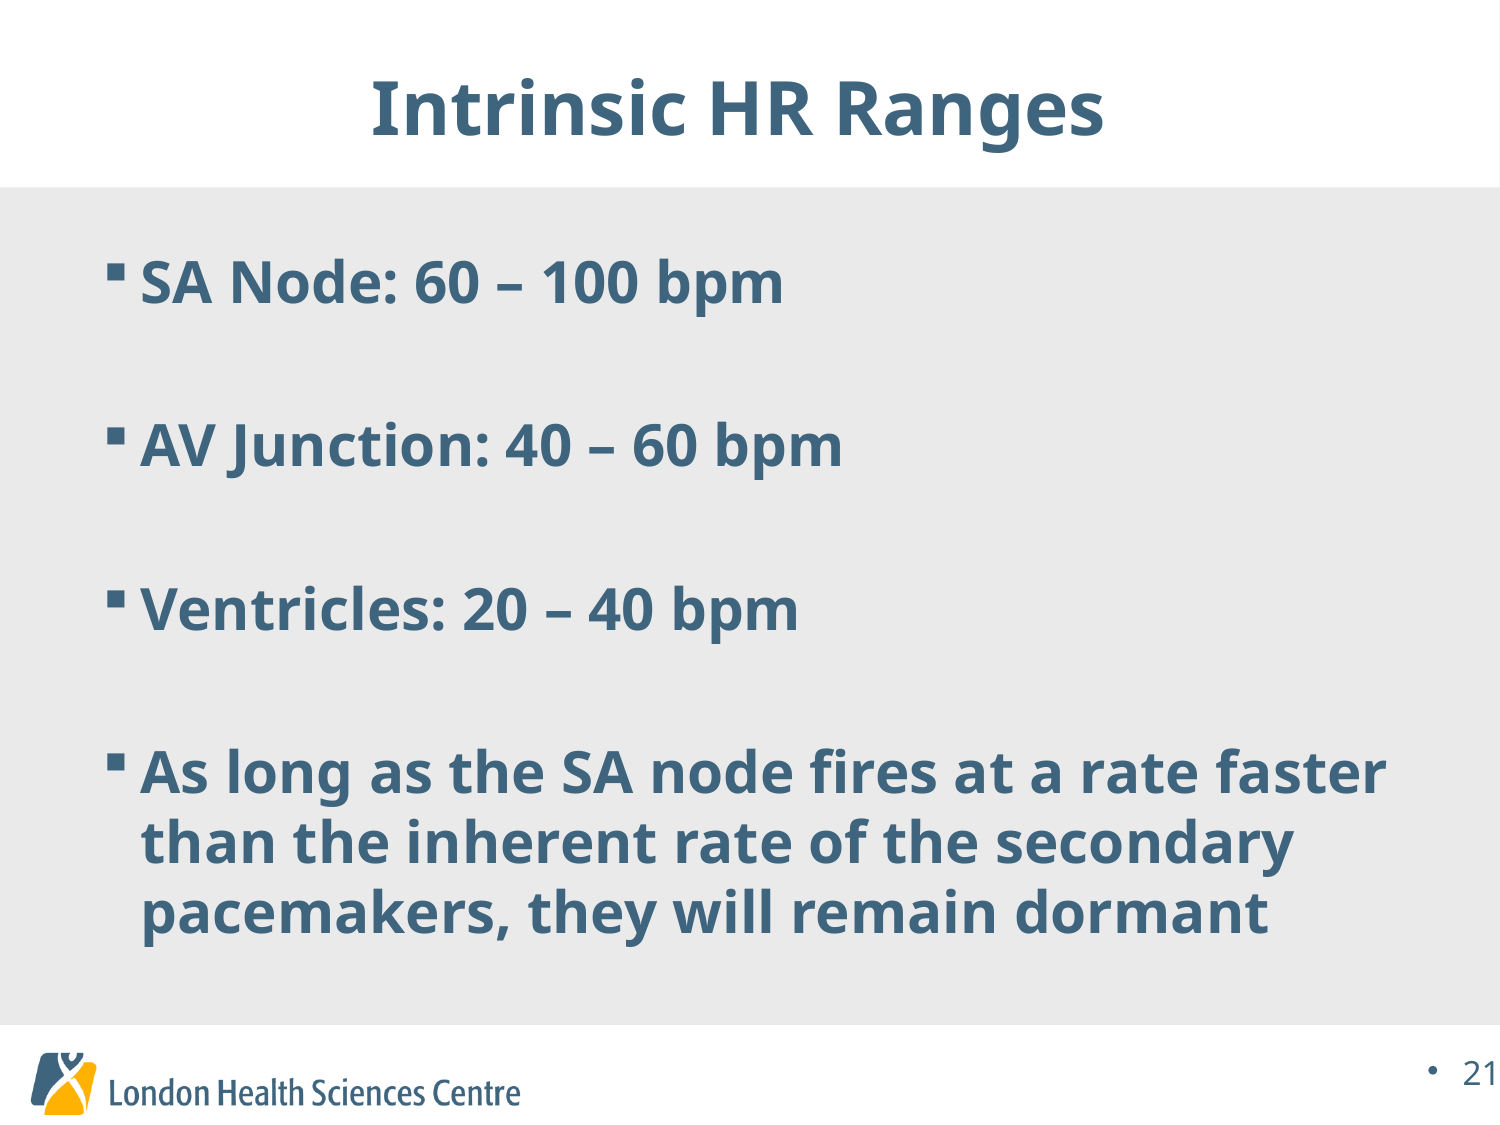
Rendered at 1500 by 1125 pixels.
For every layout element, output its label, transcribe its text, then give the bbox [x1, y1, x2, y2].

picture [12, 1034, 538, 1122]
list SA Node: 60 – 100 bpm AV Junction: 40 – 60 bpm Ventricles: 20 – 40 bpm As long as the SA node fires at a rate faster than the inherent rate of the secondary pacemakers, they will remain dormant [87, 237, 1413, 1050]
title Intrinsic HR Ranges [0, 0, 1500, 188]
